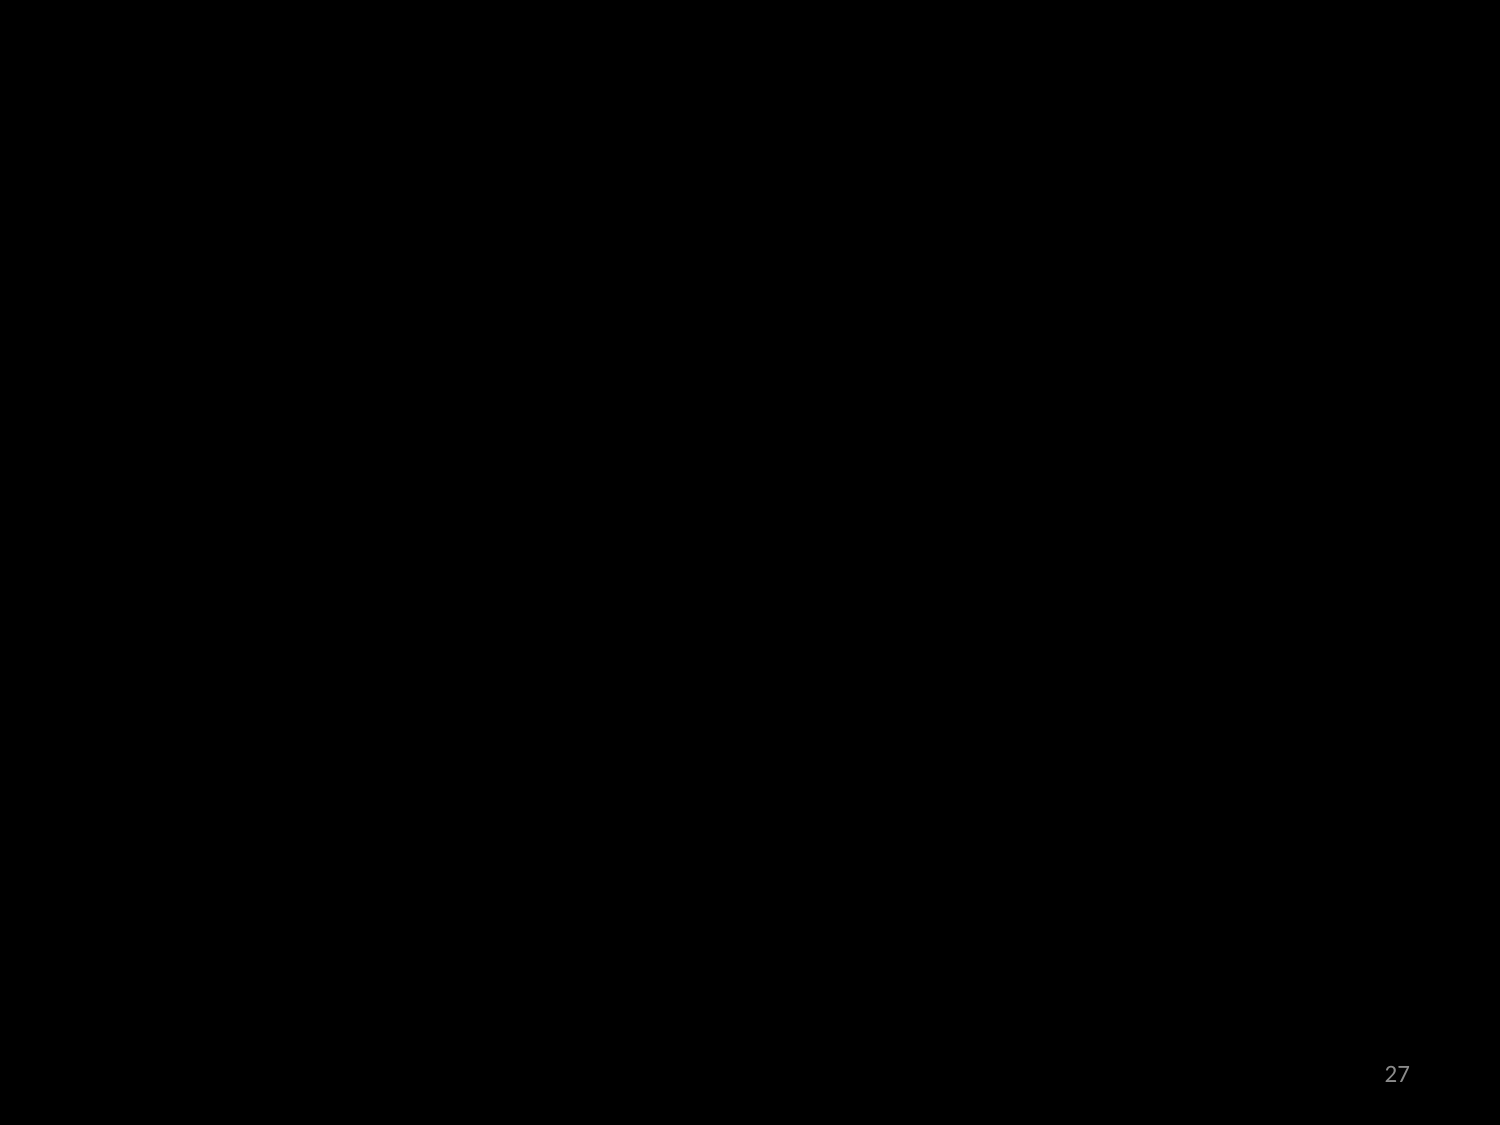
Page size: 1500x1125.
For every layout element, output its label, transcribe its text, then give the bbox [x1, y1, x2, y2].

slide_number 27 [1074, 1042, 1425, 1103]
